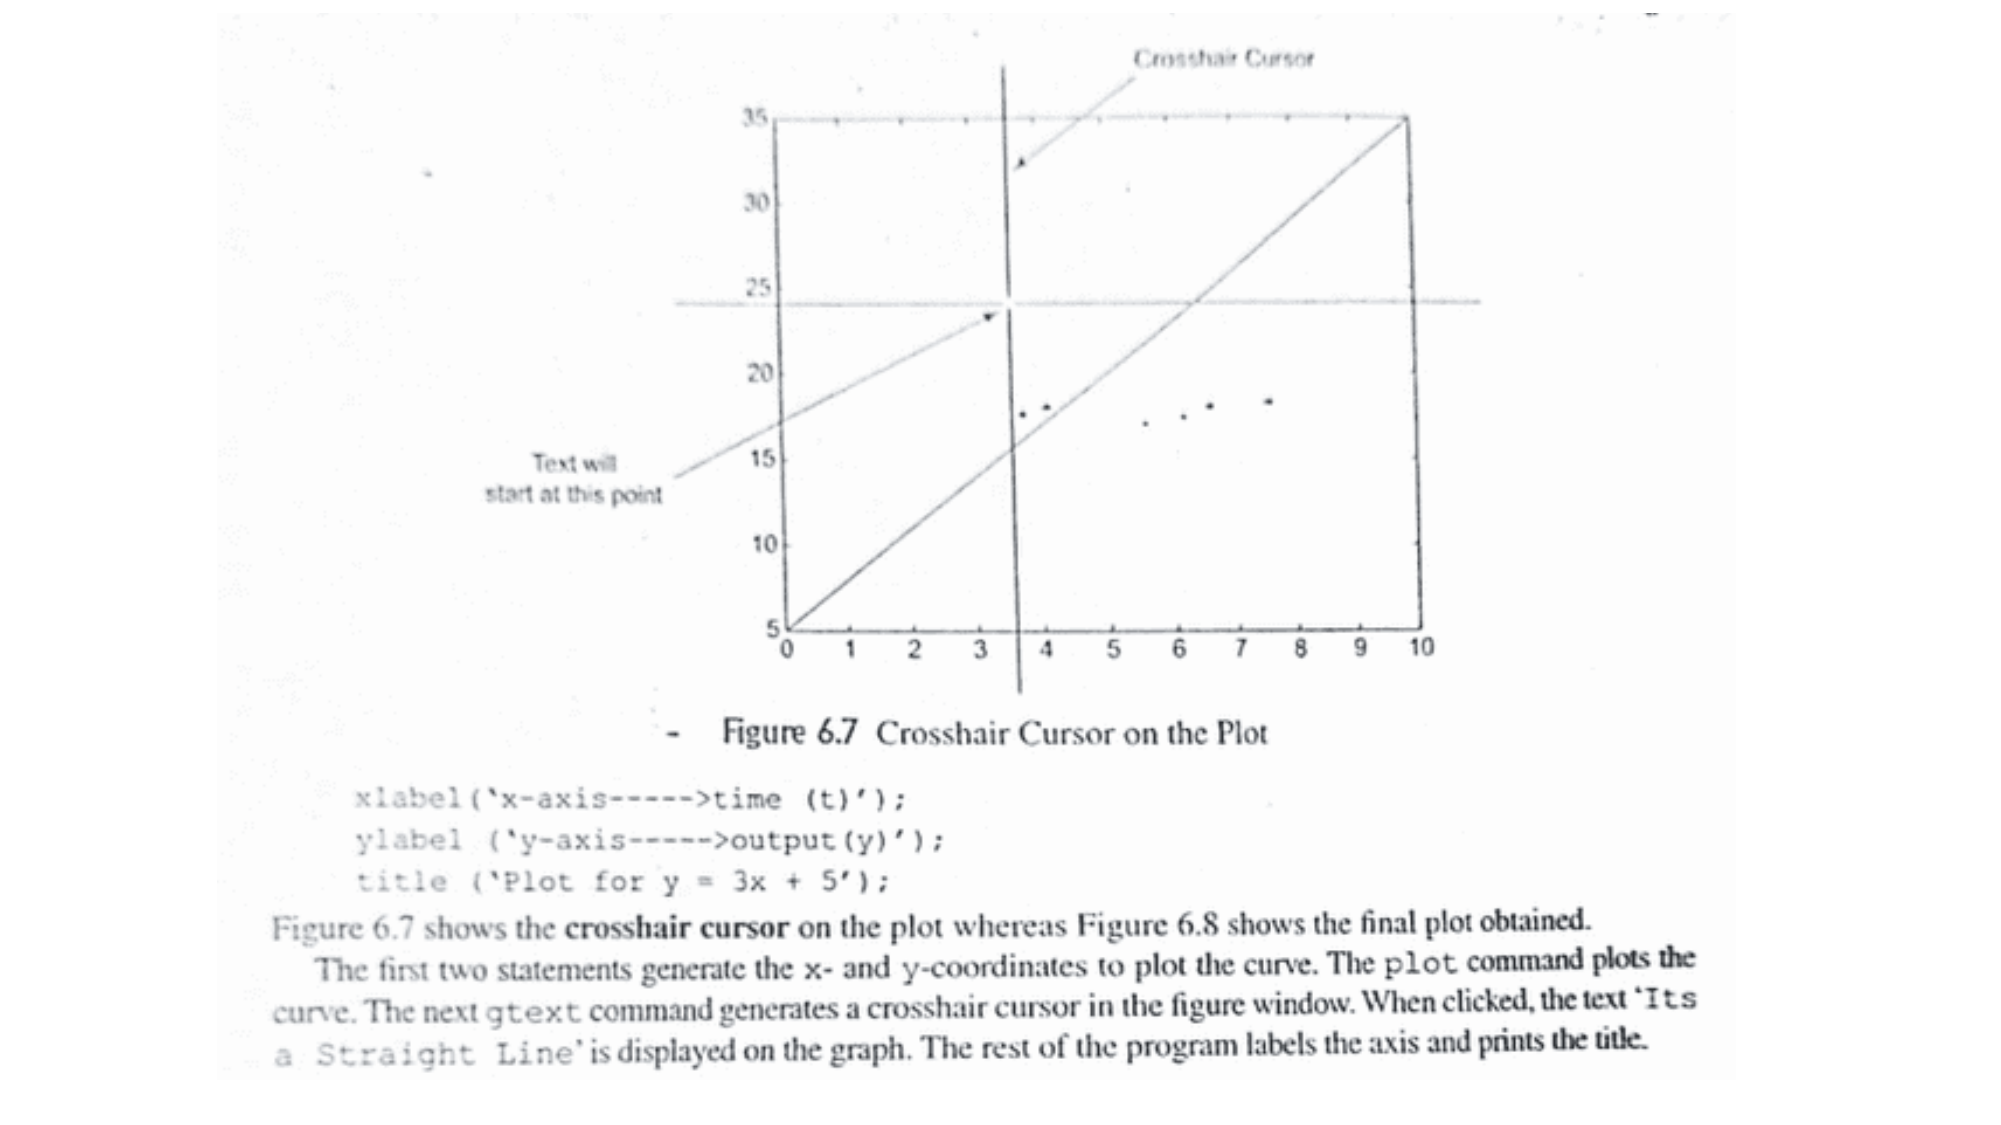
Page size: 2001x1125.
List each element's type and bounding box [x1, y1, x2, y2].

picture [217, 13, 1736, 1080]
